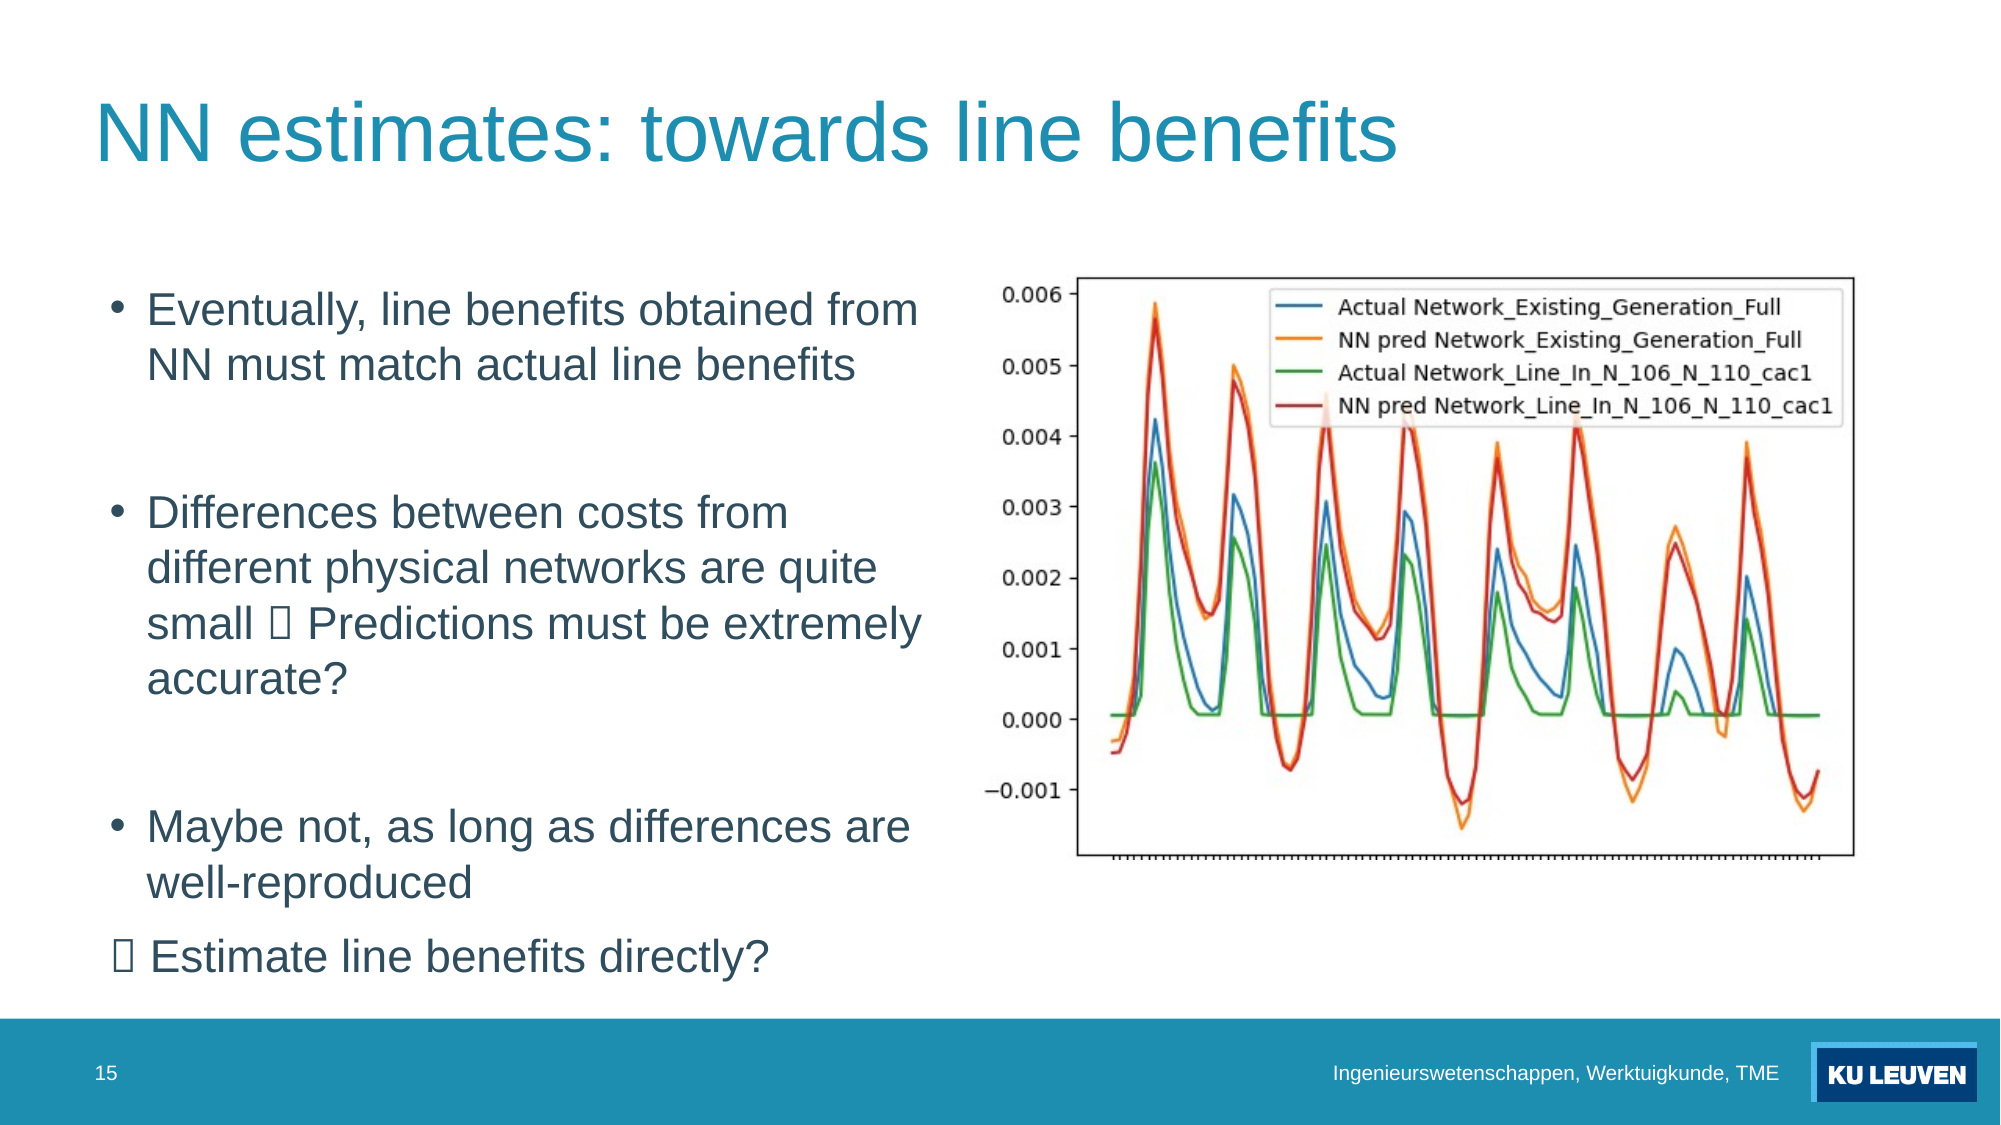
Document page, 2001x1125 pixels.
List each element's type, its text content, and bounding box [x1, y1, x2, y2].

list Eventually, line benefits obtained from NN must match actual line benefits Differences between costs from different physical networks are quite small  Predictions must be extremely accurate? Maybe not, as long as differences are well-reproduced  Estimate line benefits directly? [94, 271, 939, 1004]
picture [1811, 1042, 1977, 1102]
title NN estimates: towards line benefits [94, 33, 1906, 223]
picture [966, 262, 1958, 860]
footer Ingenieurswetenschappen, Werktuigkunde, TME [989, 1018, 1809, 1125]
slide_number 15 [94, 1018, 201, 1125]
